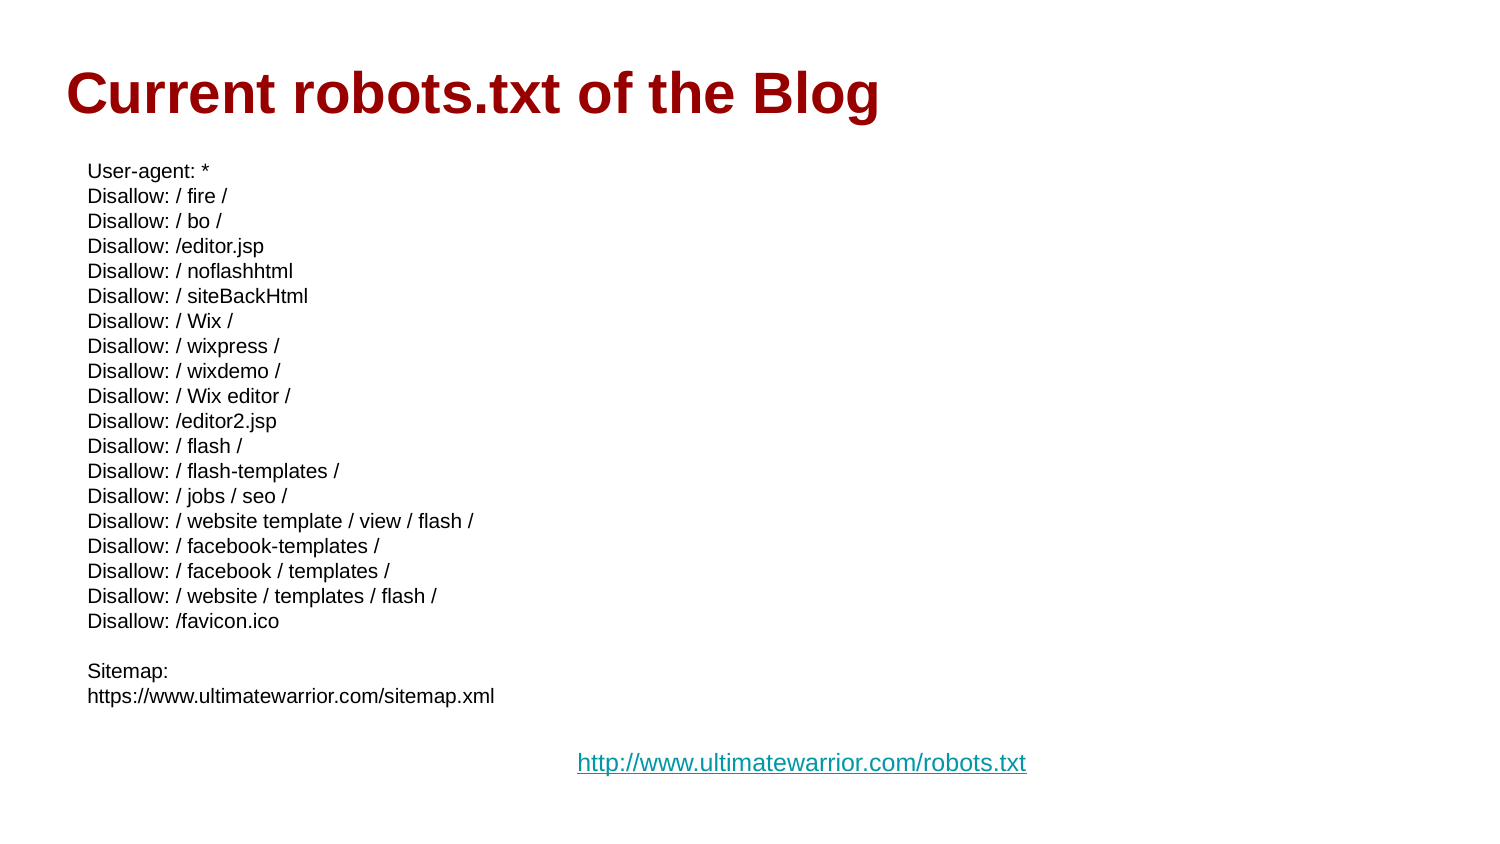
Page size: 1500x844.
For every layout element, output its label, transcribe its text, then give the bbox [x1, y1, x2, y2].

title Current robots.txt of the Blog [51, 40, 1449, 135]
text_box http://www.ultimatewarrior.com/robots.txt [281, 731, 1323, 818]
text_box User-agent: * Disallow: / fire / Disallow: / bo / Disallow: /editor.jsp Disallow: / noflashhtml Disallow: / siteBackHtml Disallow: / Wix / Disallow: / wixpress / Disallow: / wixdemo / Disallow: / Wix editor / Disallow: /editor2.jsp Disallow: / flash / Disallow: / flash-templates / Disallow: / jobs / seo / Disallow: / website template / view / flash / Disallow: / facebook-templates / Disallow: / facebook / templates / Disallow: / website / templates / flash / Disallow: /favicon.ico Sitemap: https://www.ultimatewarrior.com/sitemap.xml [72, 142, 565, 635]
